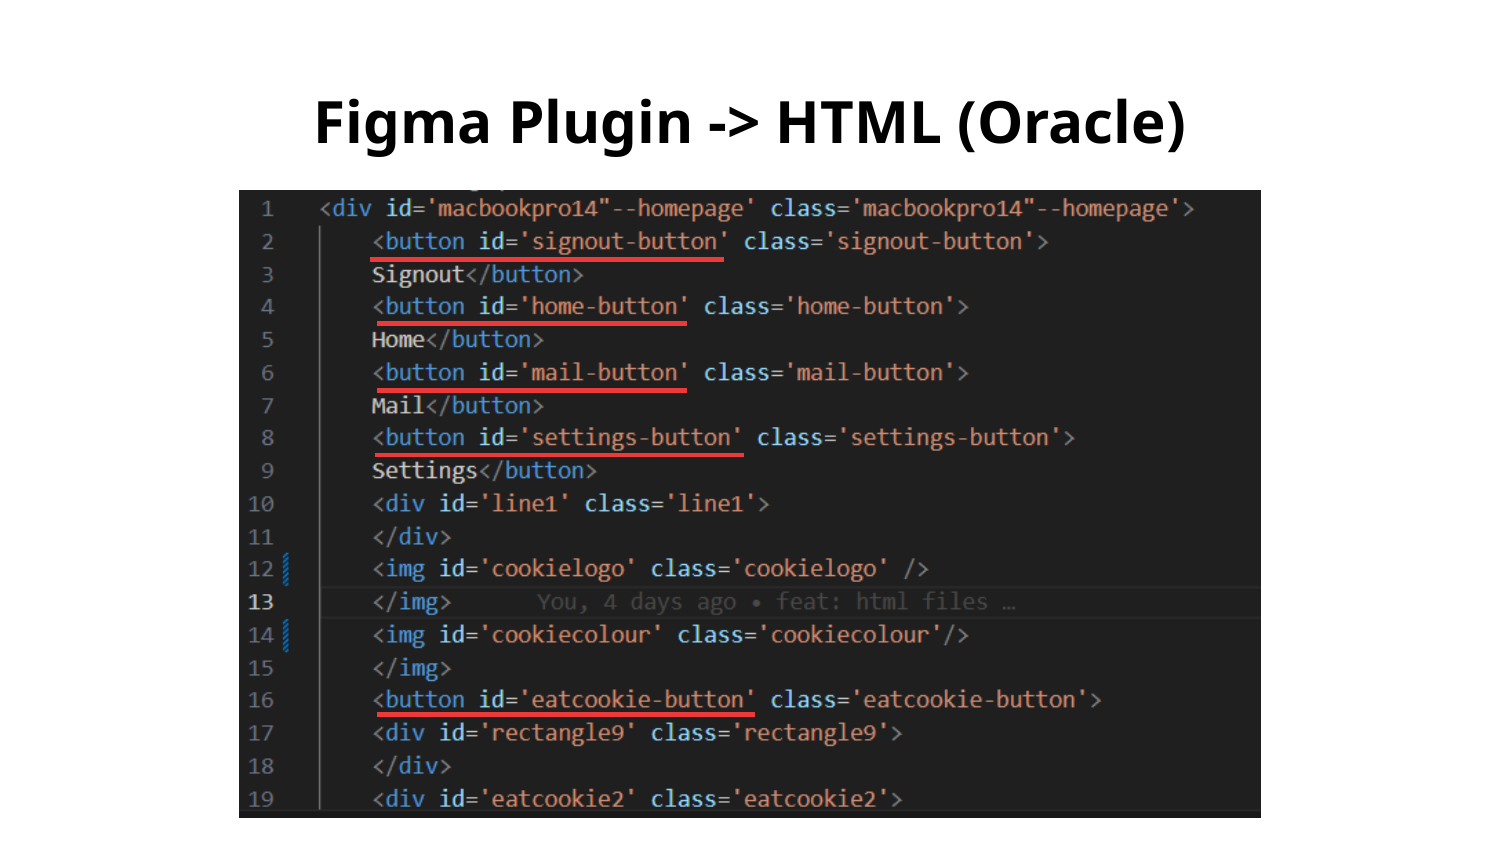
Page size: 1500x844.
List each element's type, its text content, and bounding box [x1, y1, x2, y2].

title Figma Plugin -> HTML (Oracle) [51, 72, 1449, 167]
picture [239, 190, 1261, 818]
